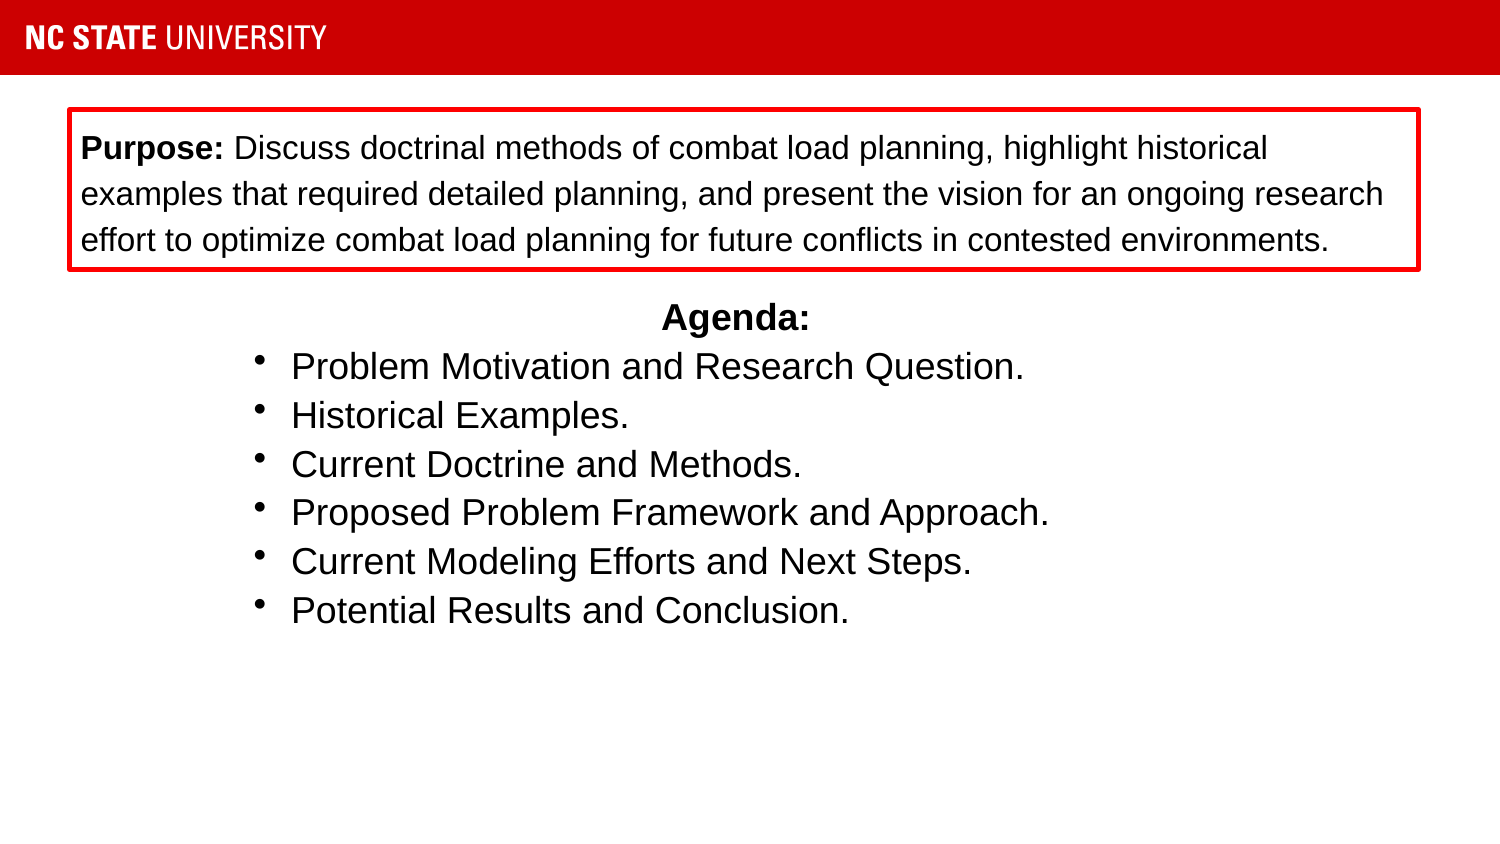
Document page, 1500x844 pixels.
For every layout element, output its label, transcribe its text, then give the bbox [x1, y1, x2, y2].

picture [0, 0, 1500, 75]
text_box Purpose: Discuss doctrinal methods of combat load planning, highlight historical examples that required detailed planning, and present the vision for an ongoing research effort to optimize combat load planning for future conflicts in contested environments. [69, 109, 1419, 270]
text_box Agenda: Problem Motivation and Research Question. Historical Examples. Current Doctrine and Methods. Proposed Problem Framework and Approach. Current Modeling Efforts and Next Steps. Potential Results and Conclusion. [238, 290, 1234, 824]
